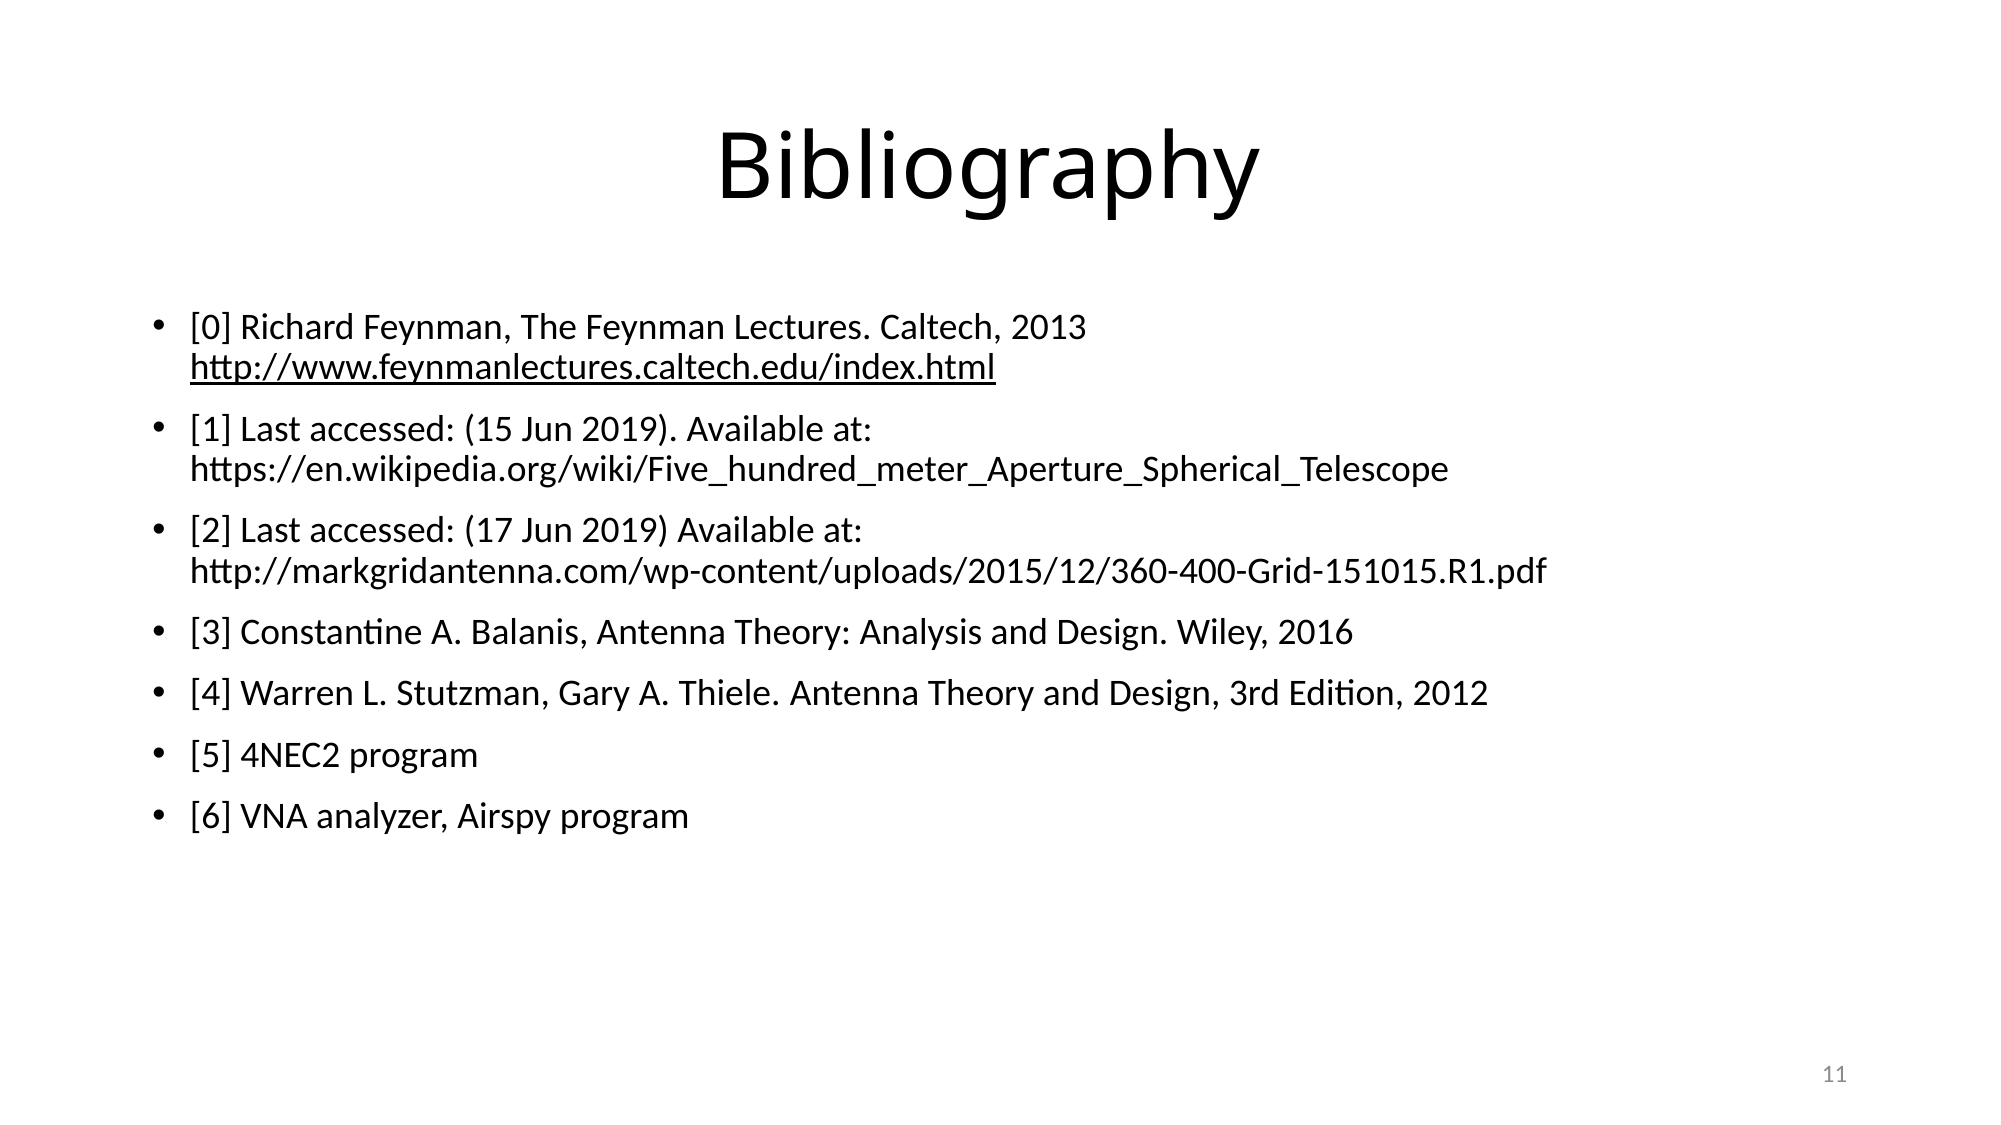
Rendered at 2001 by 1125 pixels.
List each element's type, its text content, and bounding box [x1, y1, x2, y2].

list [0] Richard Feynman, The Feynman Lectures. Caltech, 2013 http://www.feynmanlectures.caltech.edu/index.html [1] Last accessed: (15 Jun 2019). Available at: https://en.wikipedia.org/wiki/Five_hundred_meter_Aperture_Spherical_Telescope [2] Last accessed: (17 Jun 2019) Available at: http://markgridantenna.com/wp-content/uploads/2015/12/360-400-Grid-151015.R1.pdf [3] Constantine A. Balanis, Antenna Theory: Analysis and Design. Wiley, 2016 [4] Warren L. Stutzman, Gary A. Thiele. Antenna Theory and Design, 3rd Edition, 2012 [5] 4NEC2 program [6] VNA analyzer, Airspy program [137, 299, 1863, 1014]
slide_number 11 [1412, 1042, 1863, 1103]
title Bibliography [137, 59, 1863, 278]
